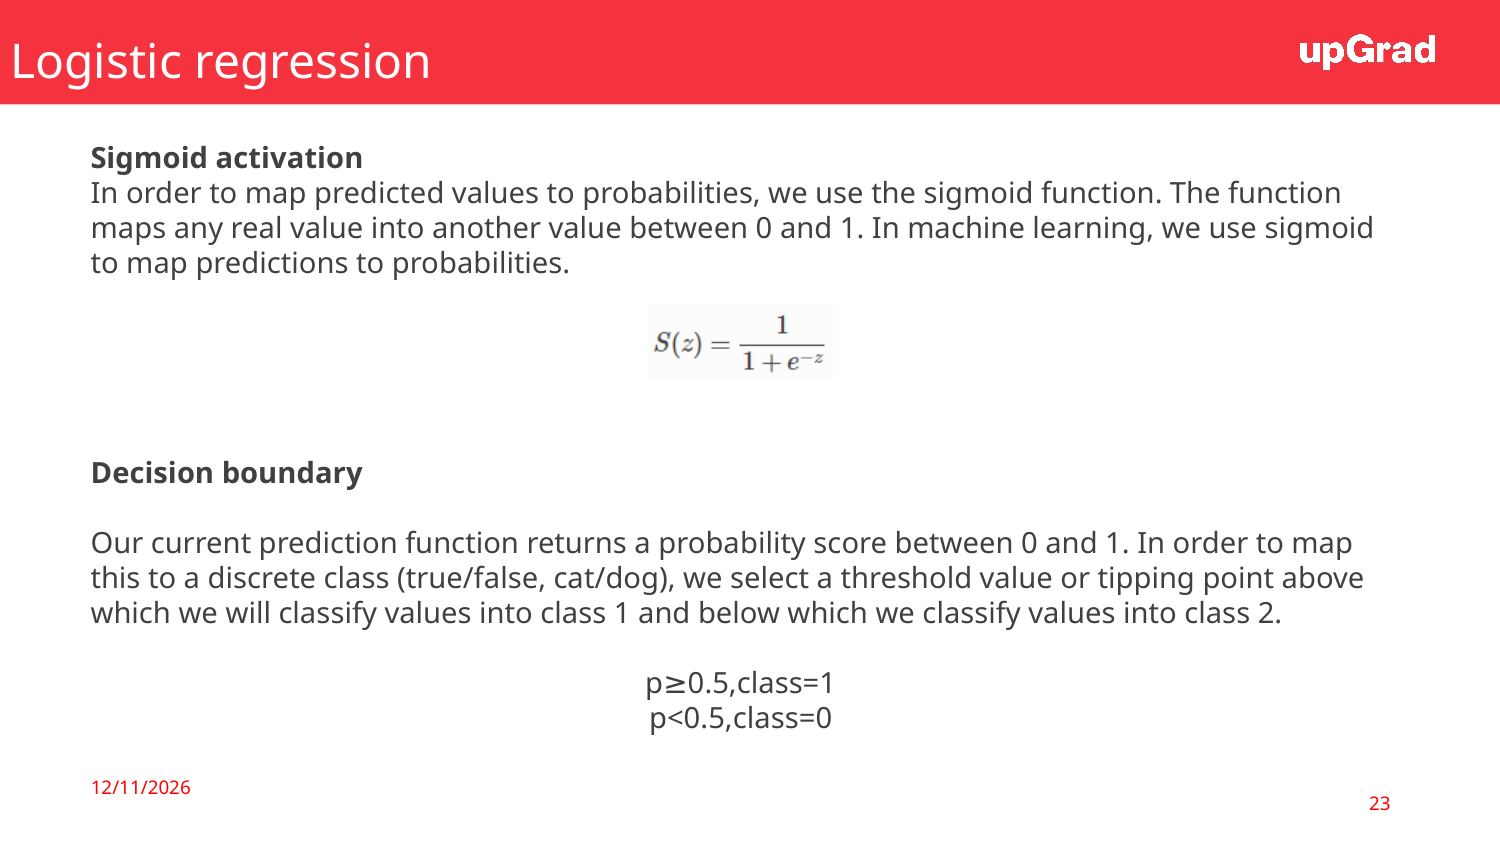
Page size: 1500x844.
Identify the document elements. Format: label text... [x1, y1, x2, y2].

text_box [75, 132, 1406, 789]
text_box Logistic regression [0, 34, 448, 95]
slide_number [75, 789, 414, 812]
slide_number 23 [1068, 789, 1406, 828]
picture [1300, 34, 1435, 70]
